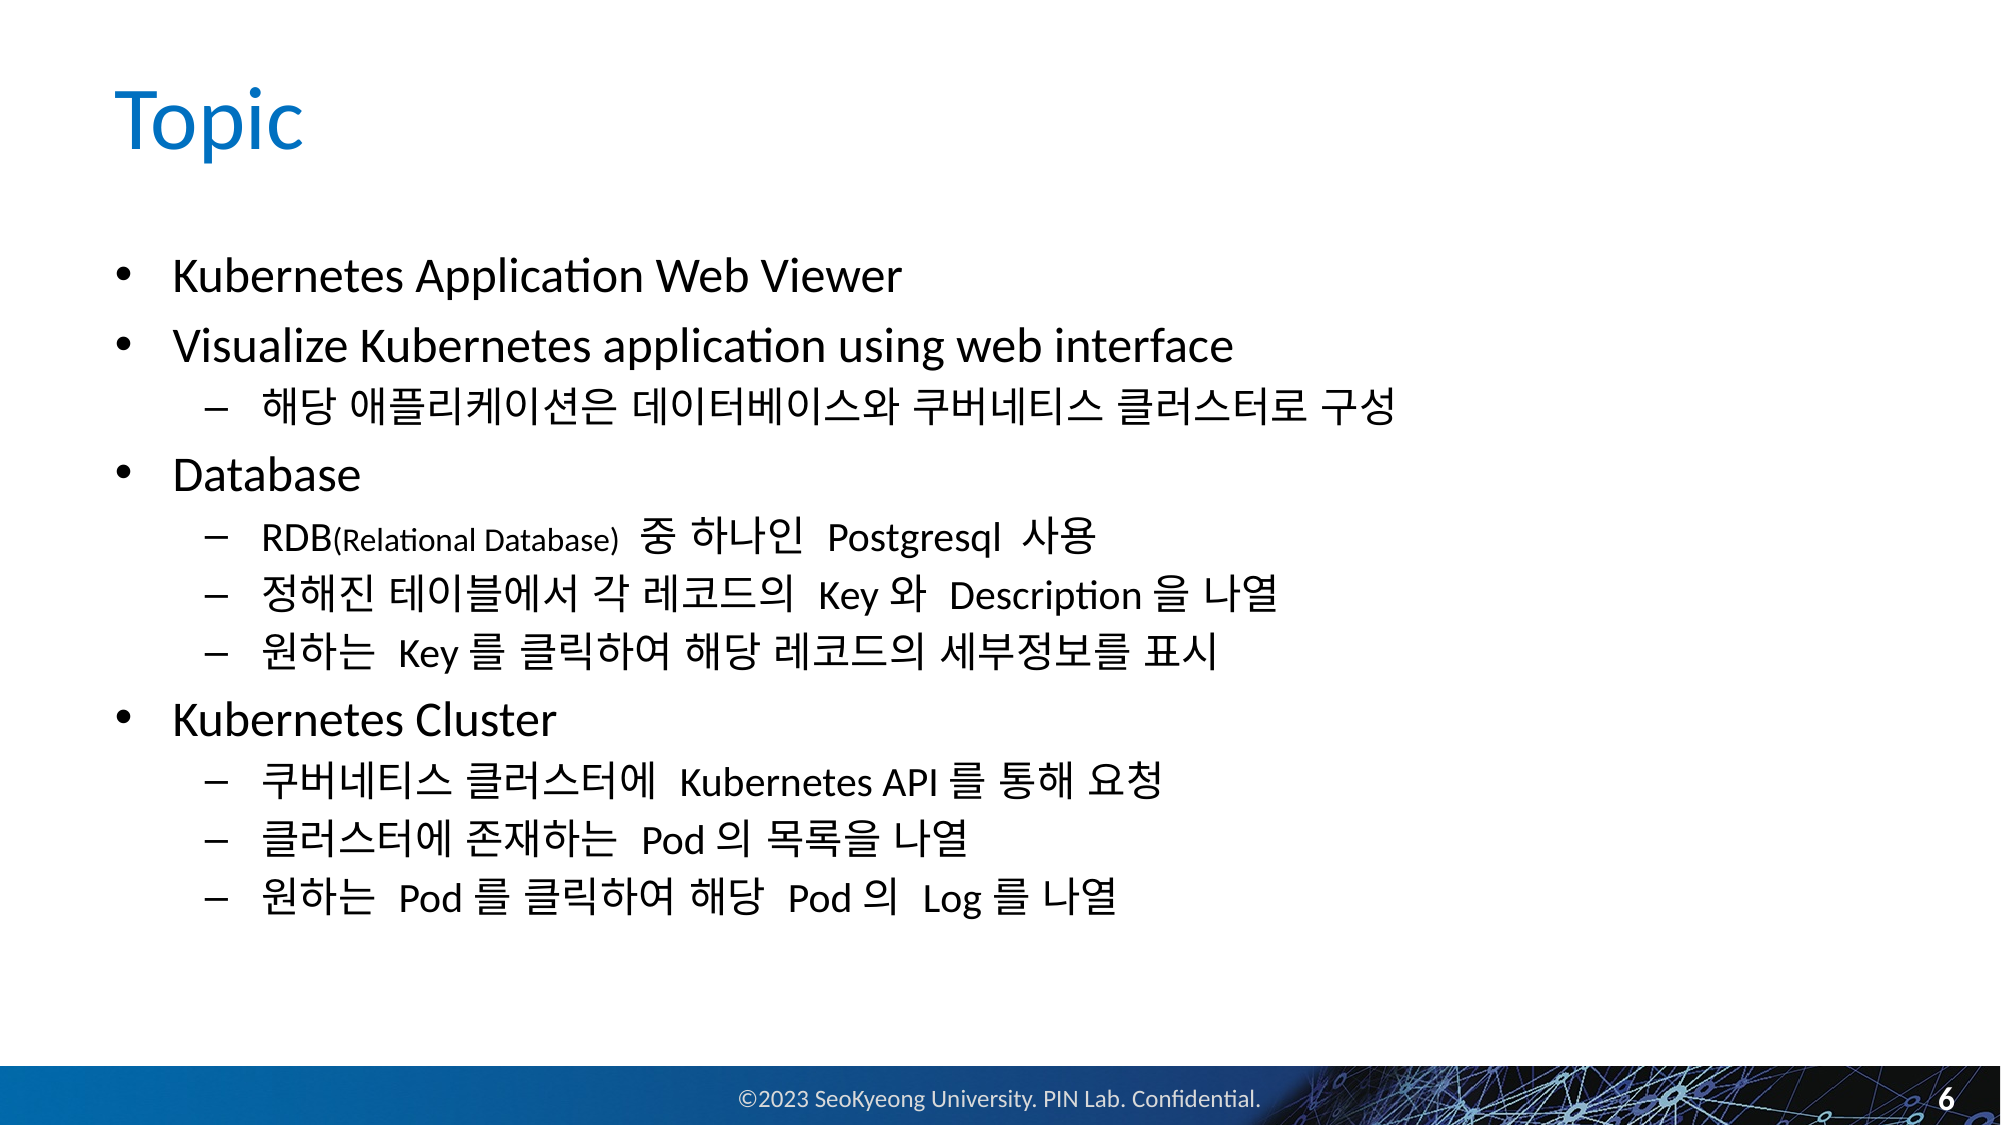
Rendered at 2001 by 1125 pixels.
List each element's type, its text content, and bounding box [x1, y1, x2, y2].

list Kubernetes Application Web Viewer Visualize Kubernetes application using web interface 해당 애플리케이션은 데이터베이스와 쿠버네티스 클러스터로 구성 Database RDB(Relational Database) 중 하나인 Postgresql 사용 정해진 테이블에서 각 레코드의 Key와 Description을 나열 원하는 Key를 클릭하여 해당 레코드의 세부정보를 표시 Kubernetes Cluster 쿠버네티스 클러스터에 Kubernetes API를 통해 요청 클러스터에 존재하는 Pod의 목록을 나열 원하는 Pod를 클릭하여 해당 Pod의 Log를 나열 [99, 235, 1900, 1050]
title Topic [99, 45, 1745, 200]
picture [0, 1066, 2001, 1125]
slide_number 6 [1519, 1067, 1970, 1125]
